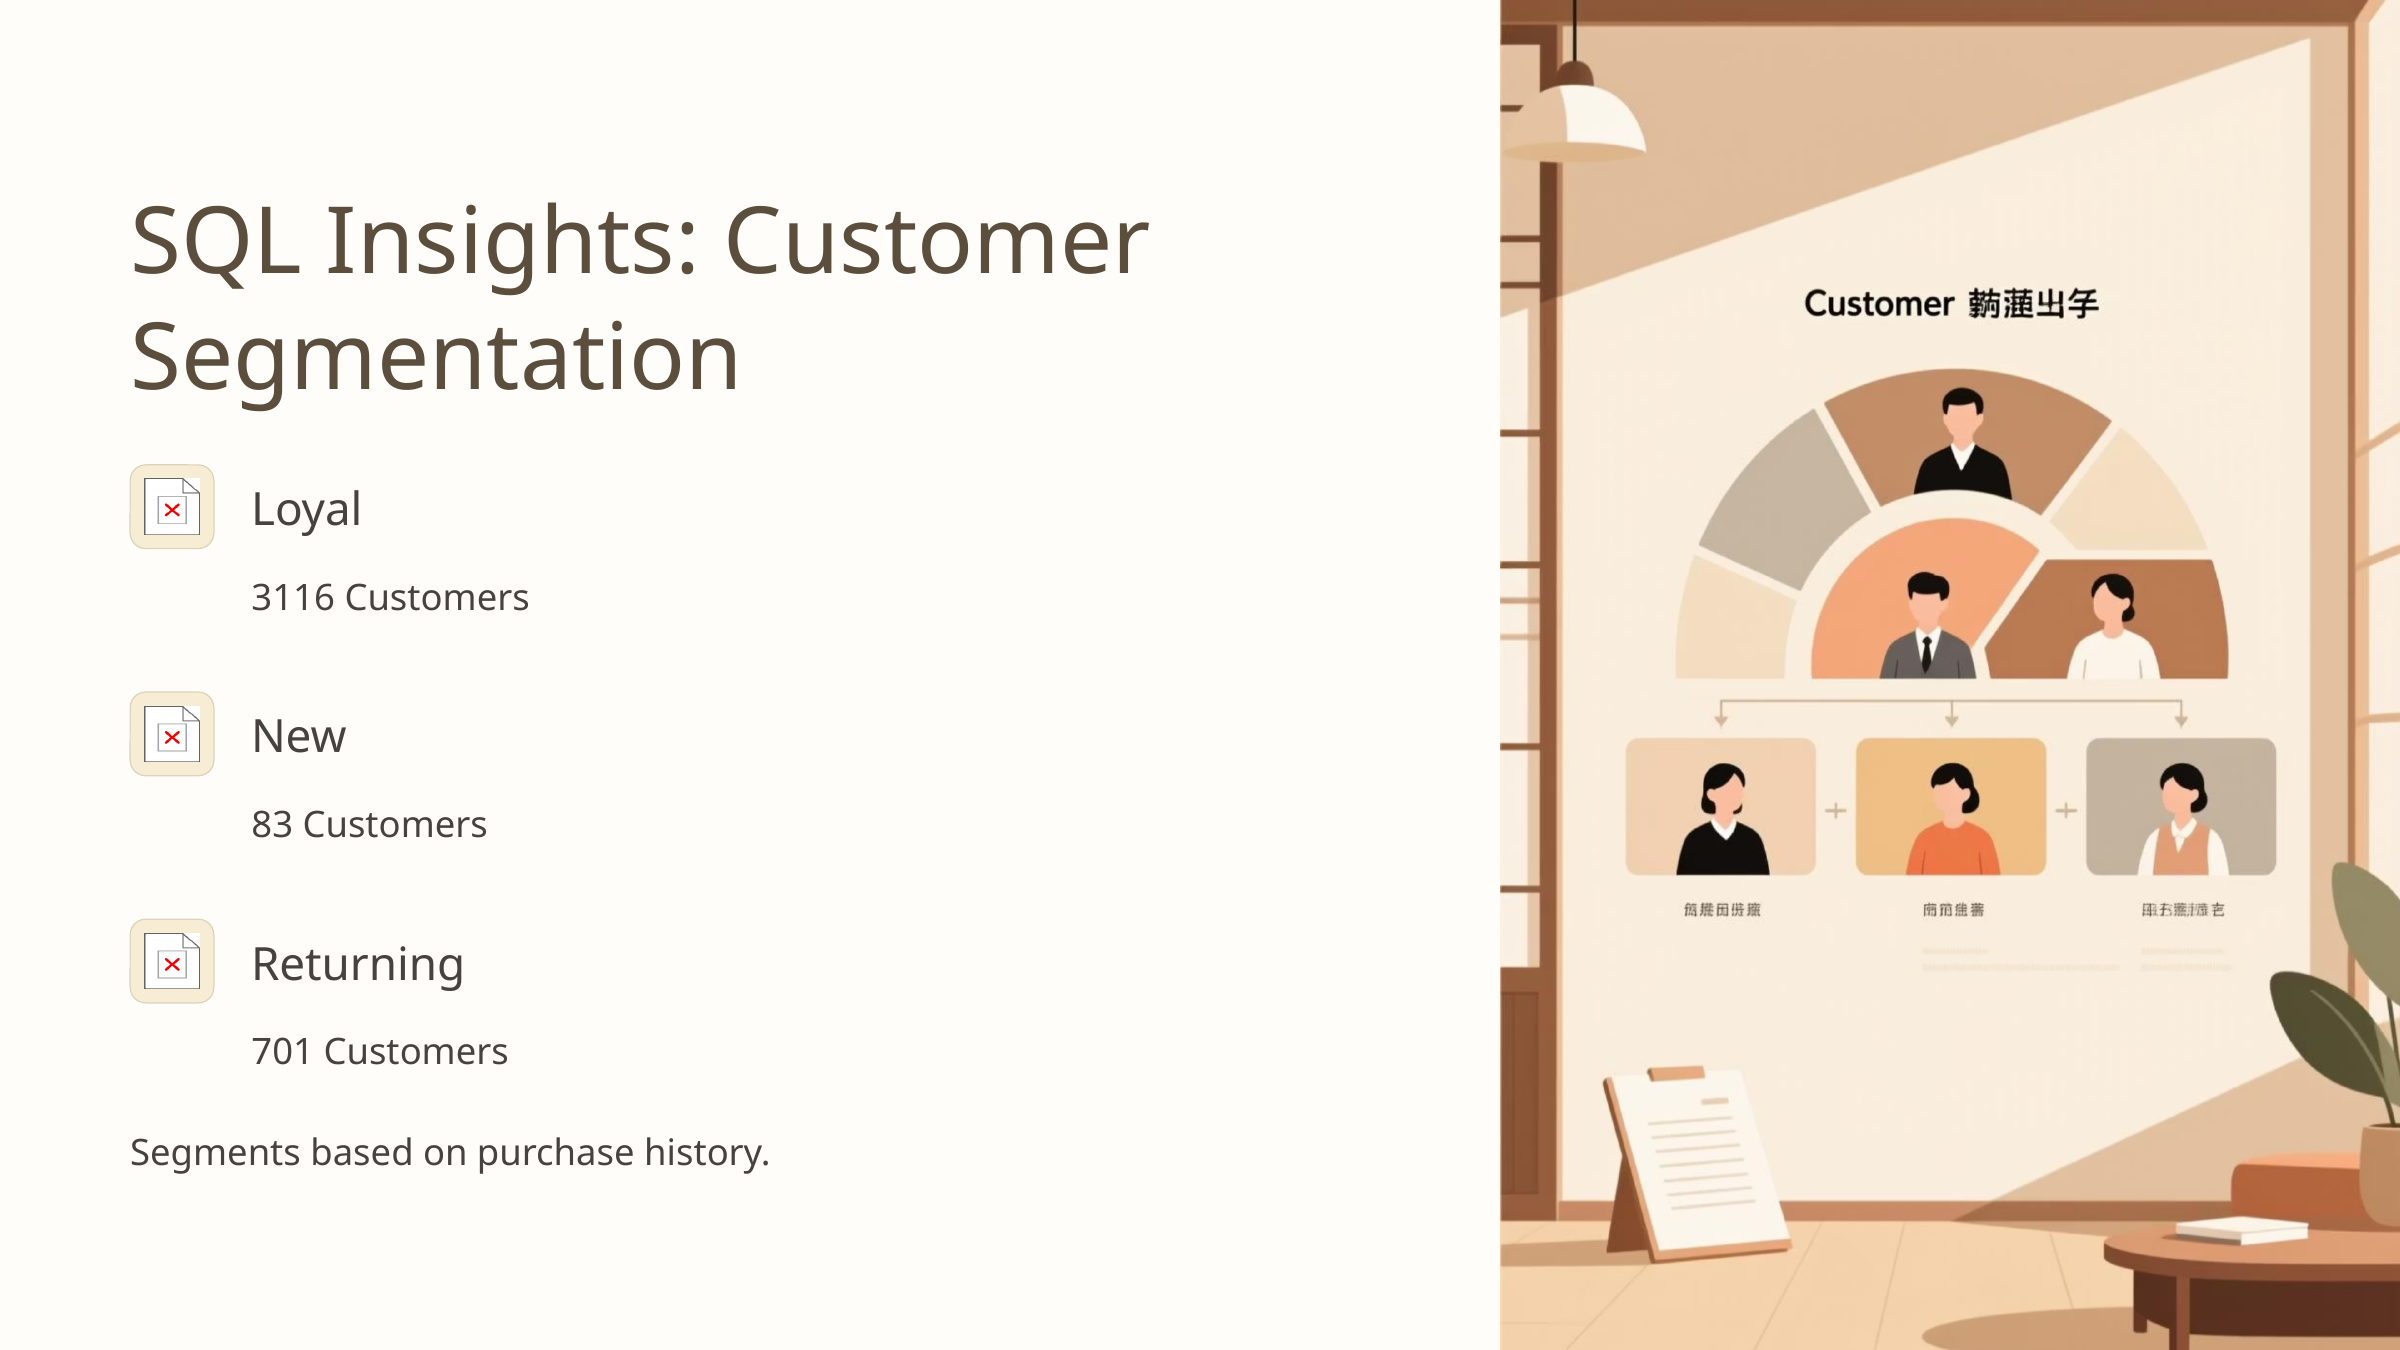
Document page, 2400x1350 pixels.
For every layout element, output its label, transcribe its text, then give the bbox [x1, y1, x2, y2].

text_box [130, 464, 214, 549]
picture [144, 478, 200, 535]
text_box New [251, 704, 717, 763]
text_box Loyal [251, 477, 717, 536]
text_box 701 Customers [251, 1012, 1370, 1072]
text_box SQL Insights: Customer Segmentation [130, 176, 1370, 410]
text_box [130, 919, 214, 1003]
text_box 83 Customers [251, 785, 1370, 845]
text_box 3116 Customers [251, 558, 1370, 618]
picture [144, 933, 200, 989]
text_box Segments based on purchase history. [130, 1113, 1370, 1174]
picture [1499, 0, 2400, 1350]
picture [144, 706, 200, 762]
text_box [130, 691, 214, 776]
text_box Returning [251, 931, 717, 991]
